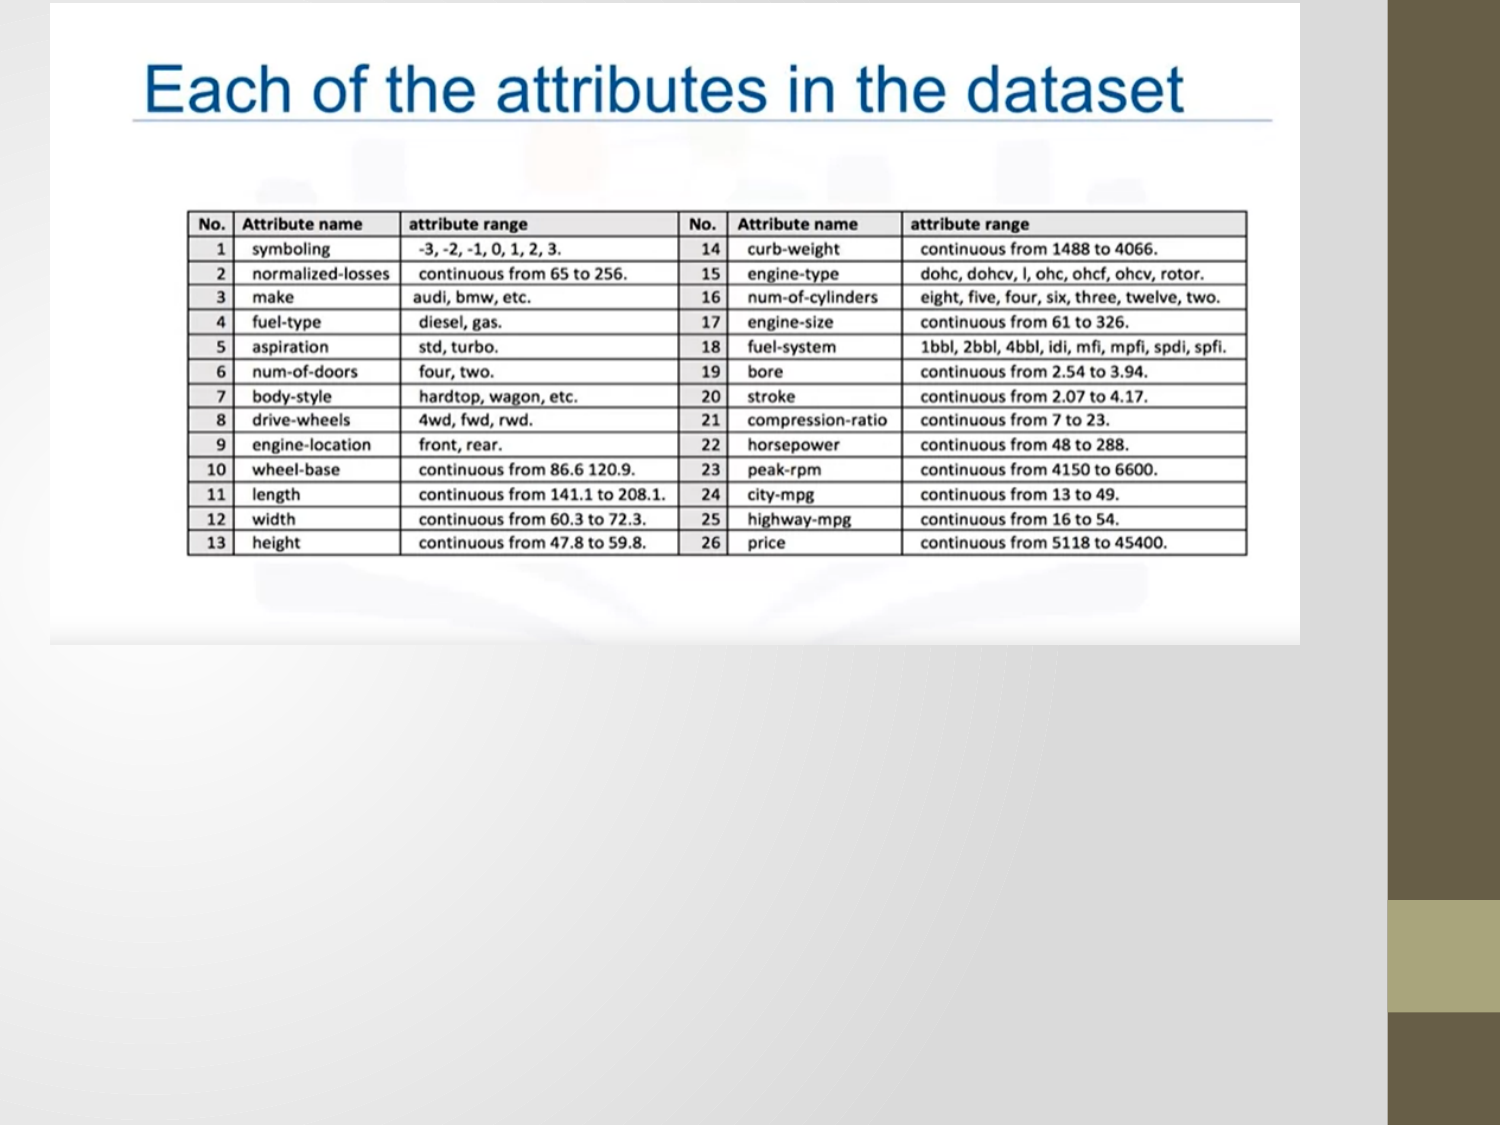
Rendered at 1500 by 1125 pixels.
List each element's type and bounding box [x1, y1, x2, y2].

list [49, 2, 1301, 646]
